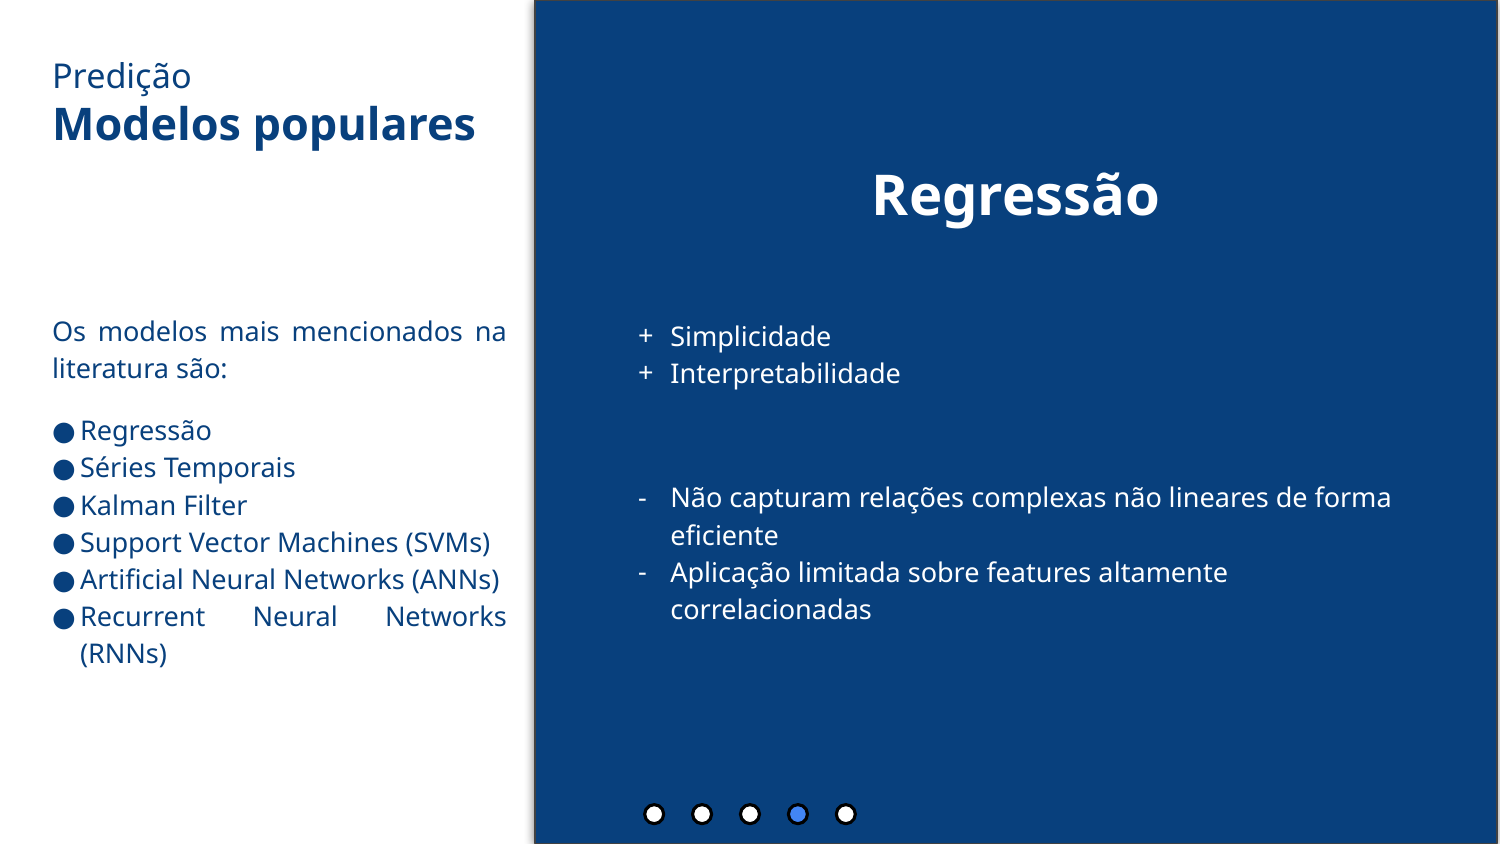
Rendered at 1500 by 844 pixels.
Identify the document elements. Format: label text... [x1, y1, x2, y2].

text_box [644, 804, 856, 824]
list Simplicidade Interpretabilidade Não capturam relações complexas não lineares de forma eficiente Aplicação limitada sobre features altamente correlacionadas [599, 242, 1433, 844]
text_box [534, 0, 1497, 844]
title Predição Modelos populares [37, 39, 498, 174]
title Regressão [773, 39, 1259, 242]
list Os modelos mais mencionados na literatura são: Regressão Séries Temporais Kalman Filter Support Vector Machines (SVMs) Artificial Neural Networks (ANNs) Recurrent Neural Networks (RNNs) [37, 174, 522, 805]
